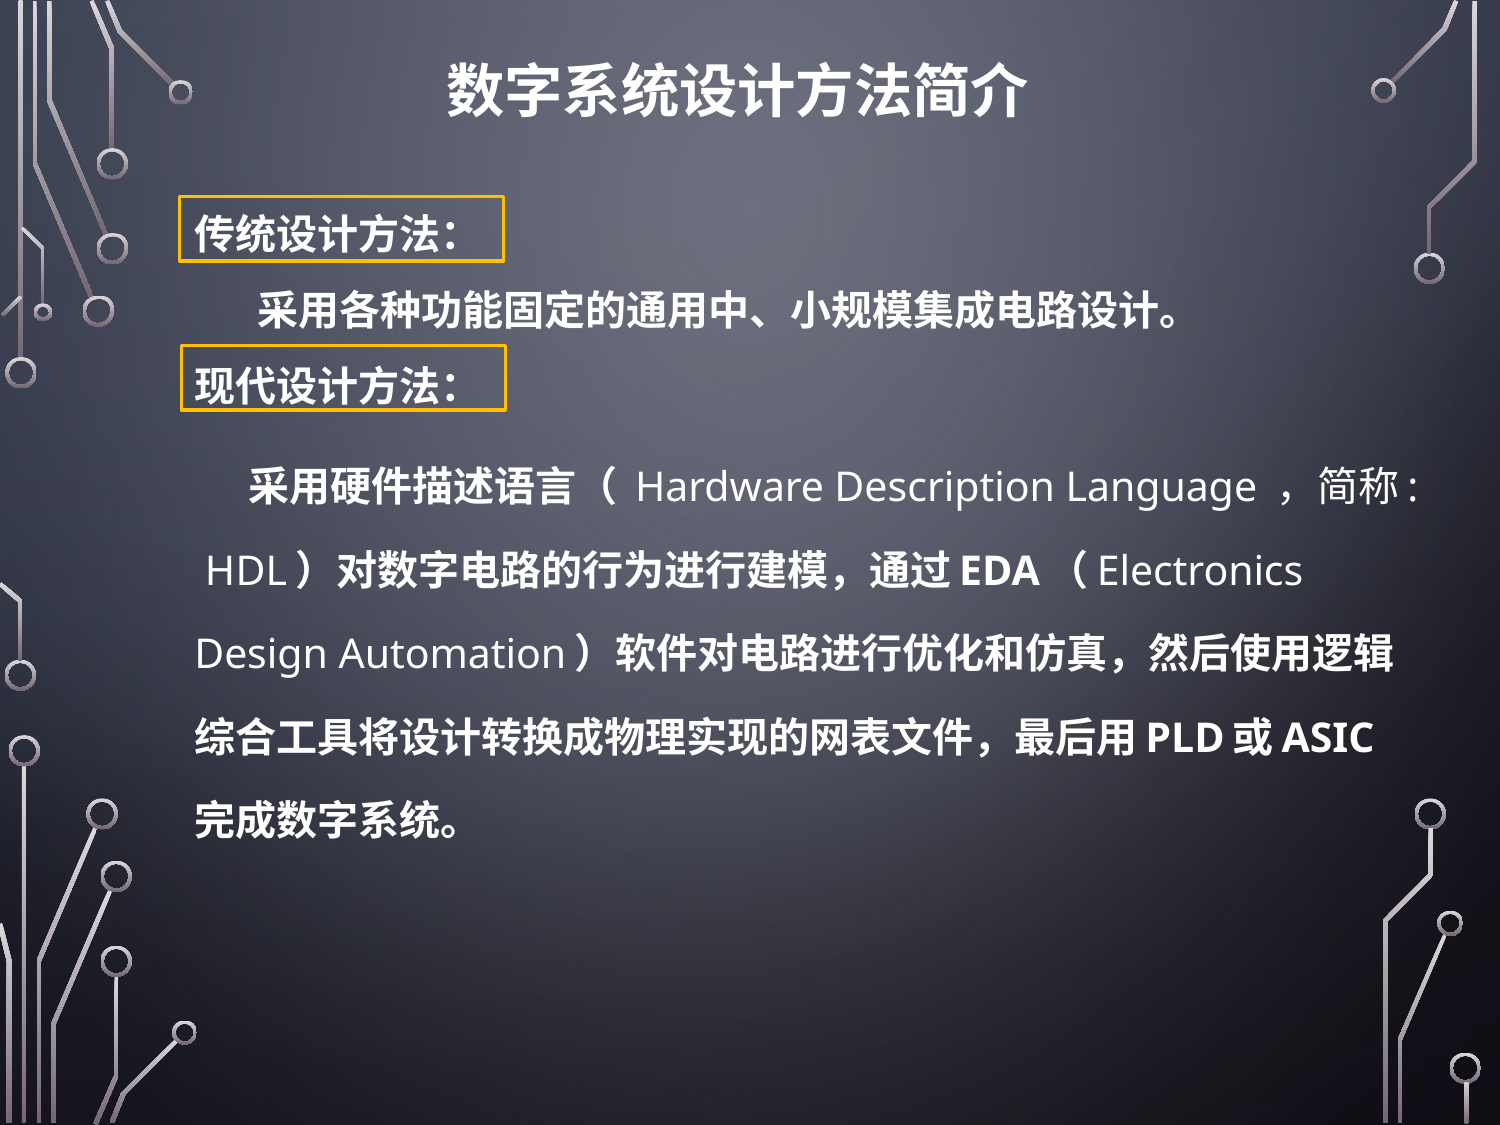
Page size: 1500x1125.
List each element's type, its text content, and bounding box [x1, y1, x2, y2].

list 传统设计方法： 采用各种功能固定的通用中、小规模集成电路设计。 现代设计方法： 采用硬件描述语言（ Hardware Description Language ，简称: HDL）对数字电路的行为进行建模，通过EDA（Electronics Design Automation）软件对电路进行优化和仿真，然后使用逻辑综合工具将设计转换成物理实现的网表文件，最后用PLD或ASIC完成数字系统。 [179, 105, 1431, 857]
text_box [178, 195, 505, 262]
text_box [180, 344, 506, 411]
text_box 数字系统设计方法简介 [431, 46, 1044, 177]
